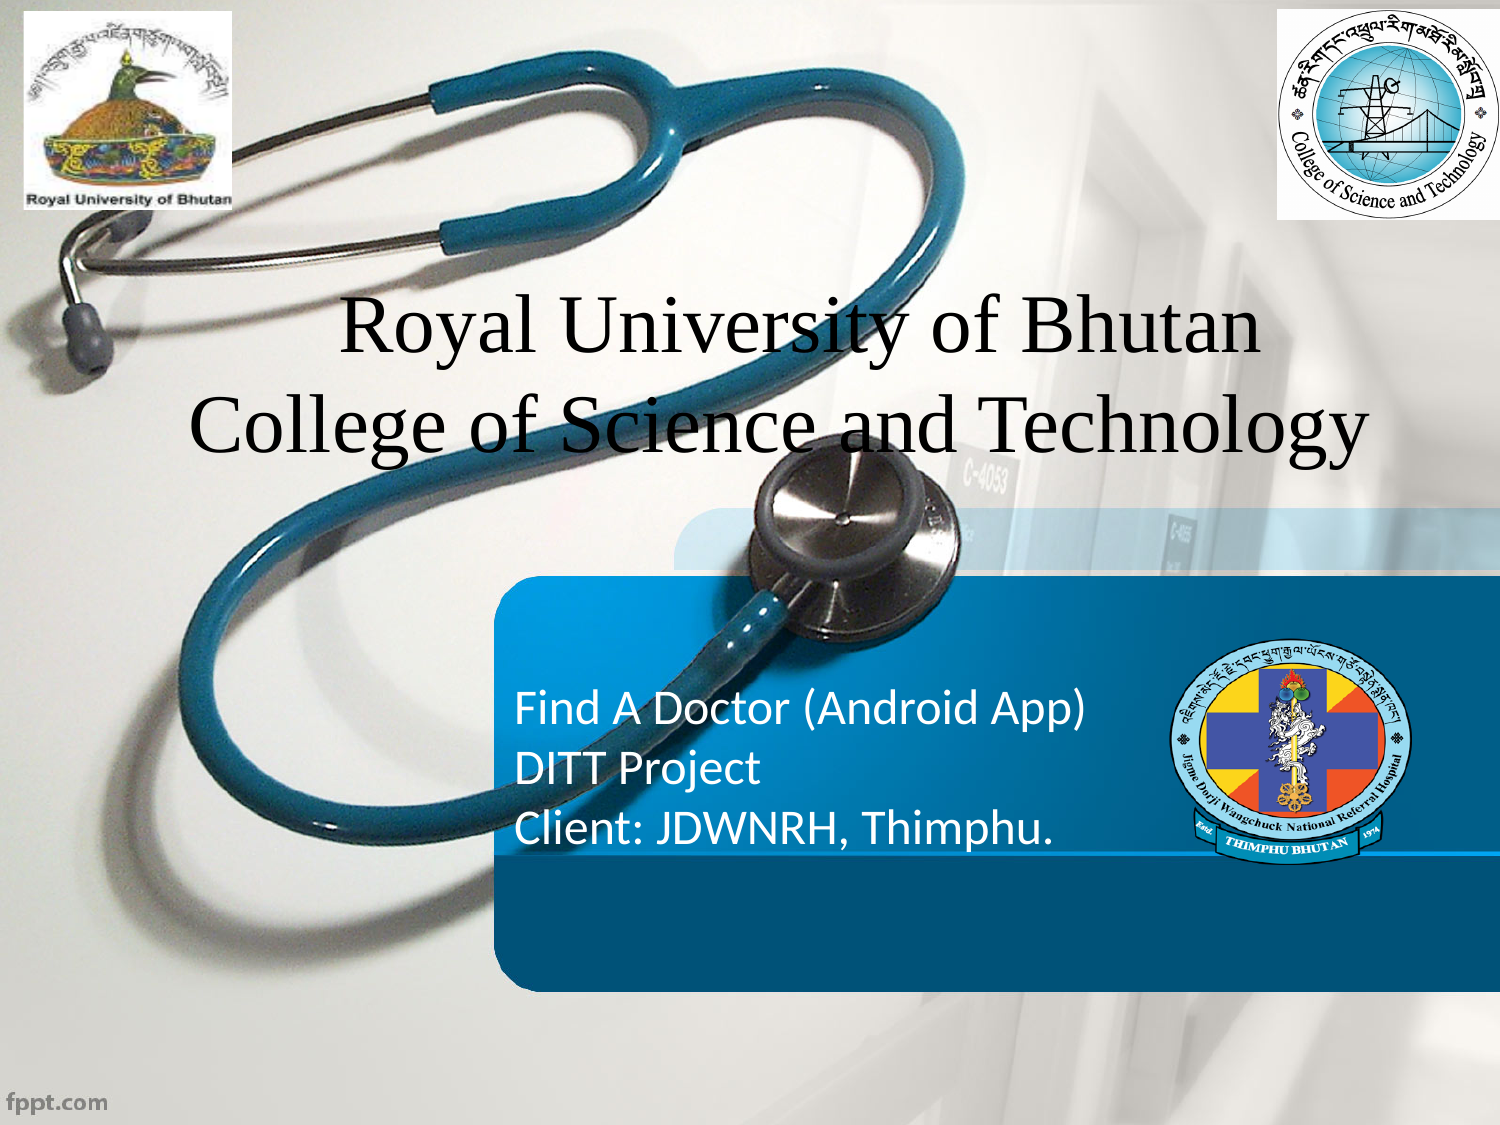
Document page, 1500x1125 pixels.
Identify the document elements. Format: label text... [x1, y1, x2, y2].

picture [1171, 640, 1411, 841]
picture [0, 0, 1500, 1125]
picture [1235, 840, 1243, 848]
picture [1276, 846, 1282, 853]
picture [1298, 846, 1304, 853]
picture [1319, 843, 1326, 850]
text_box Royal University of Bhutan College of Science and Technology [173, 261, 1452, 477]
text_box Find A Doctor (Android App) DITT Project Client: JDWNRH, Thimphu. [499, 597, 1377, 863]
